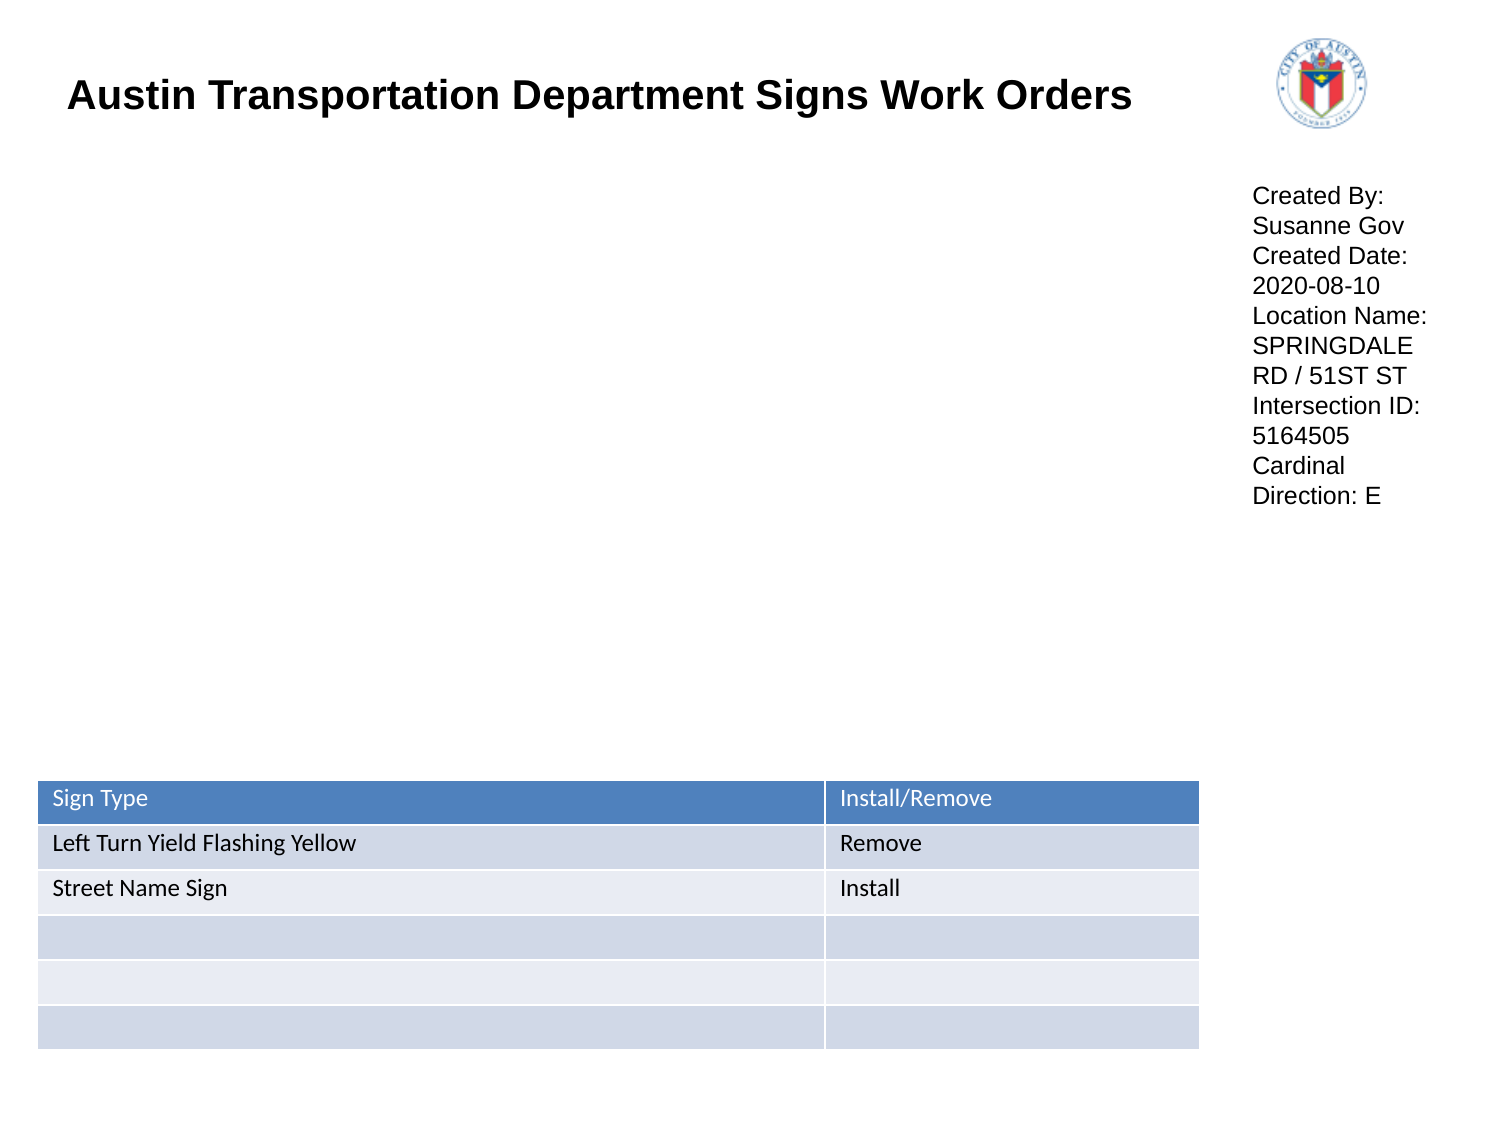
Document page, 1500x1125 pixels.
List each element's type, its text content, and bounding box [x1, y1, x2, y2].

table_cell Left Turn Yield Flashing Yellow [38, 826, 824, 869]
text_box Austin Transportation Department Signs Work Orders [51, 60, 1149, 125]
table_cell [826, 961, 1199, 1004]
table_header Sign Type [38, 781, 824, 824]
table_cell [38, 1006, 824, 1049]
table_header Install/Remove [826, 781, 1199, 824]
table_cell [38, 961, 824, 1004]
table_cell [826, 1006, 1199, 1049]
table_cell [826, 916, 1199, 959]
text_box Created By: Susanne Gov Created Date: 2020-08-10 Location Name: SPRINGDALE RD / 51ST ST Intersection ID: 5164505 Cardinal Direction: E [1237, 172, 1463, 517]
table_cell Street Name Sign [38, 871, 824, 914]
picture [1274, 37, 1369, 132]
table_cell [38, 916, 824, 959]
table_cell Remove [826, 826, 1199, 869]
table_cell Install [826, 871, 1199, 914]
